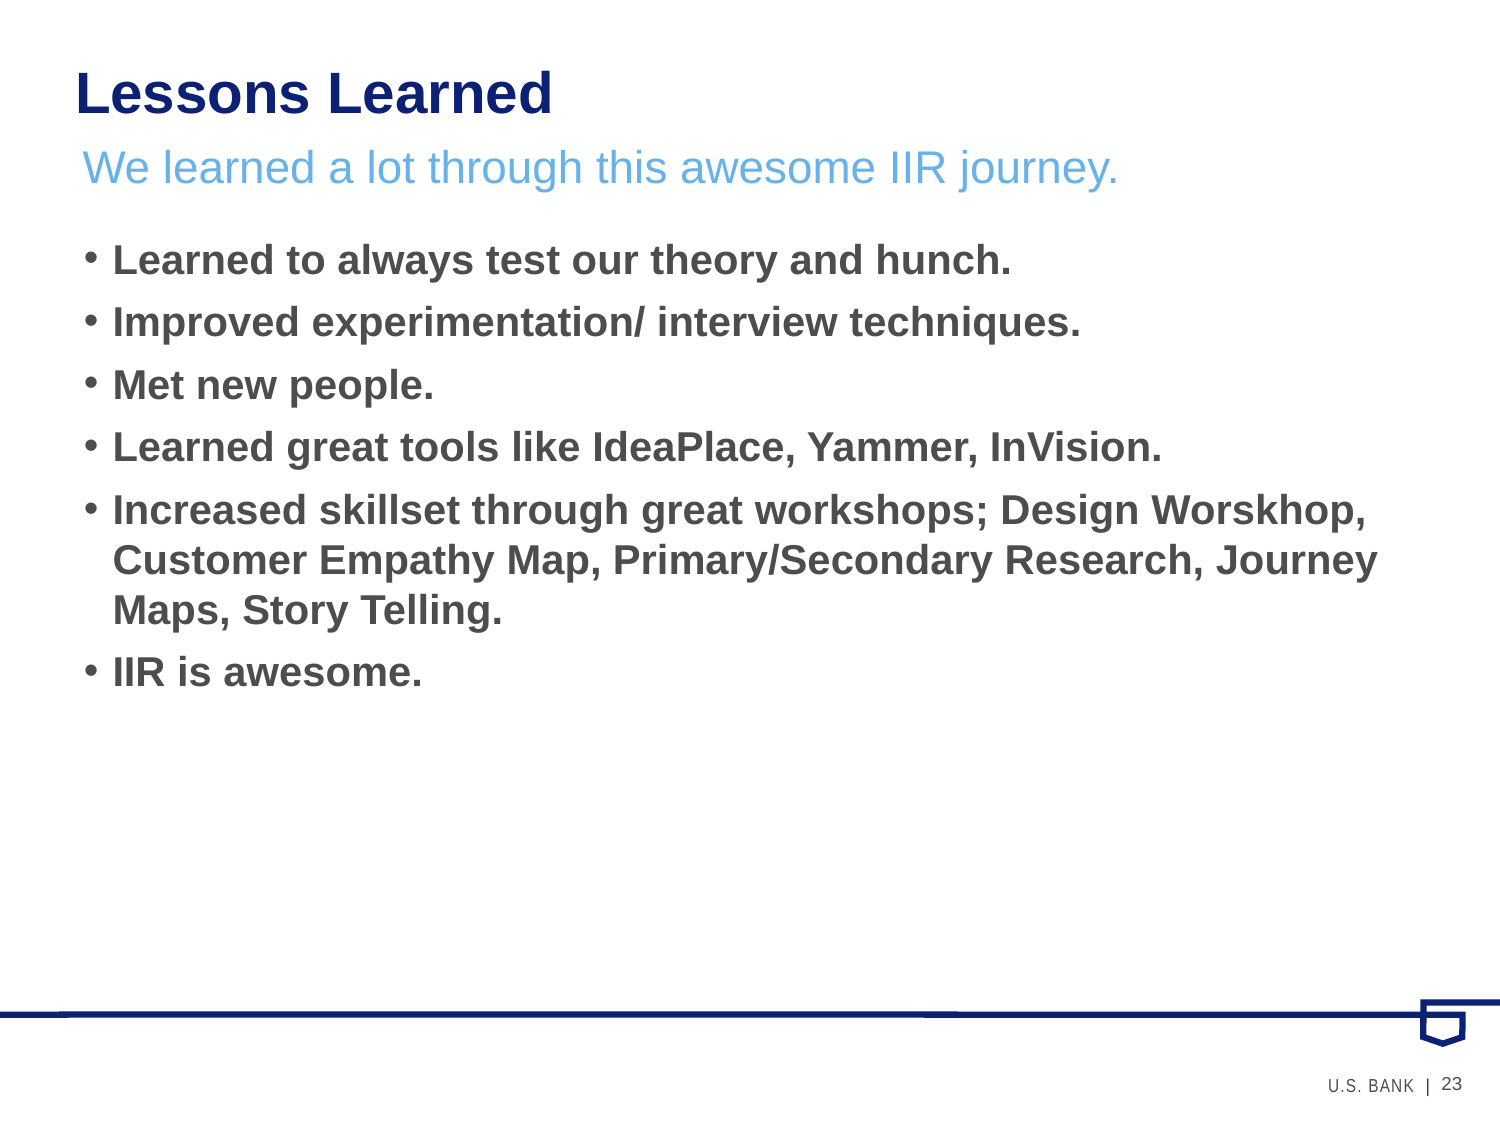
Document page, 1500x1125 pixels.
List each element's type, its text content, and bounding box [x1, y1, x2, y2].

list Learned to always test our theory and hunch. Improved experimentation/ interview techniques. Met new people. Learned great tools like IdeaPlace, Yammer, InVision. Increased skillset through great workshops; Design Worskhop, Customer Empathy Map, Primary/Secondary Research, Journey Maps, Story Telling. IIR is awesome. [75, 224, 1425, 975]
title Lessons Learned [75, 37, 1425, 95]
list We learned a lot through this awesome IIR journey. [75, 95, 1425, 200]
